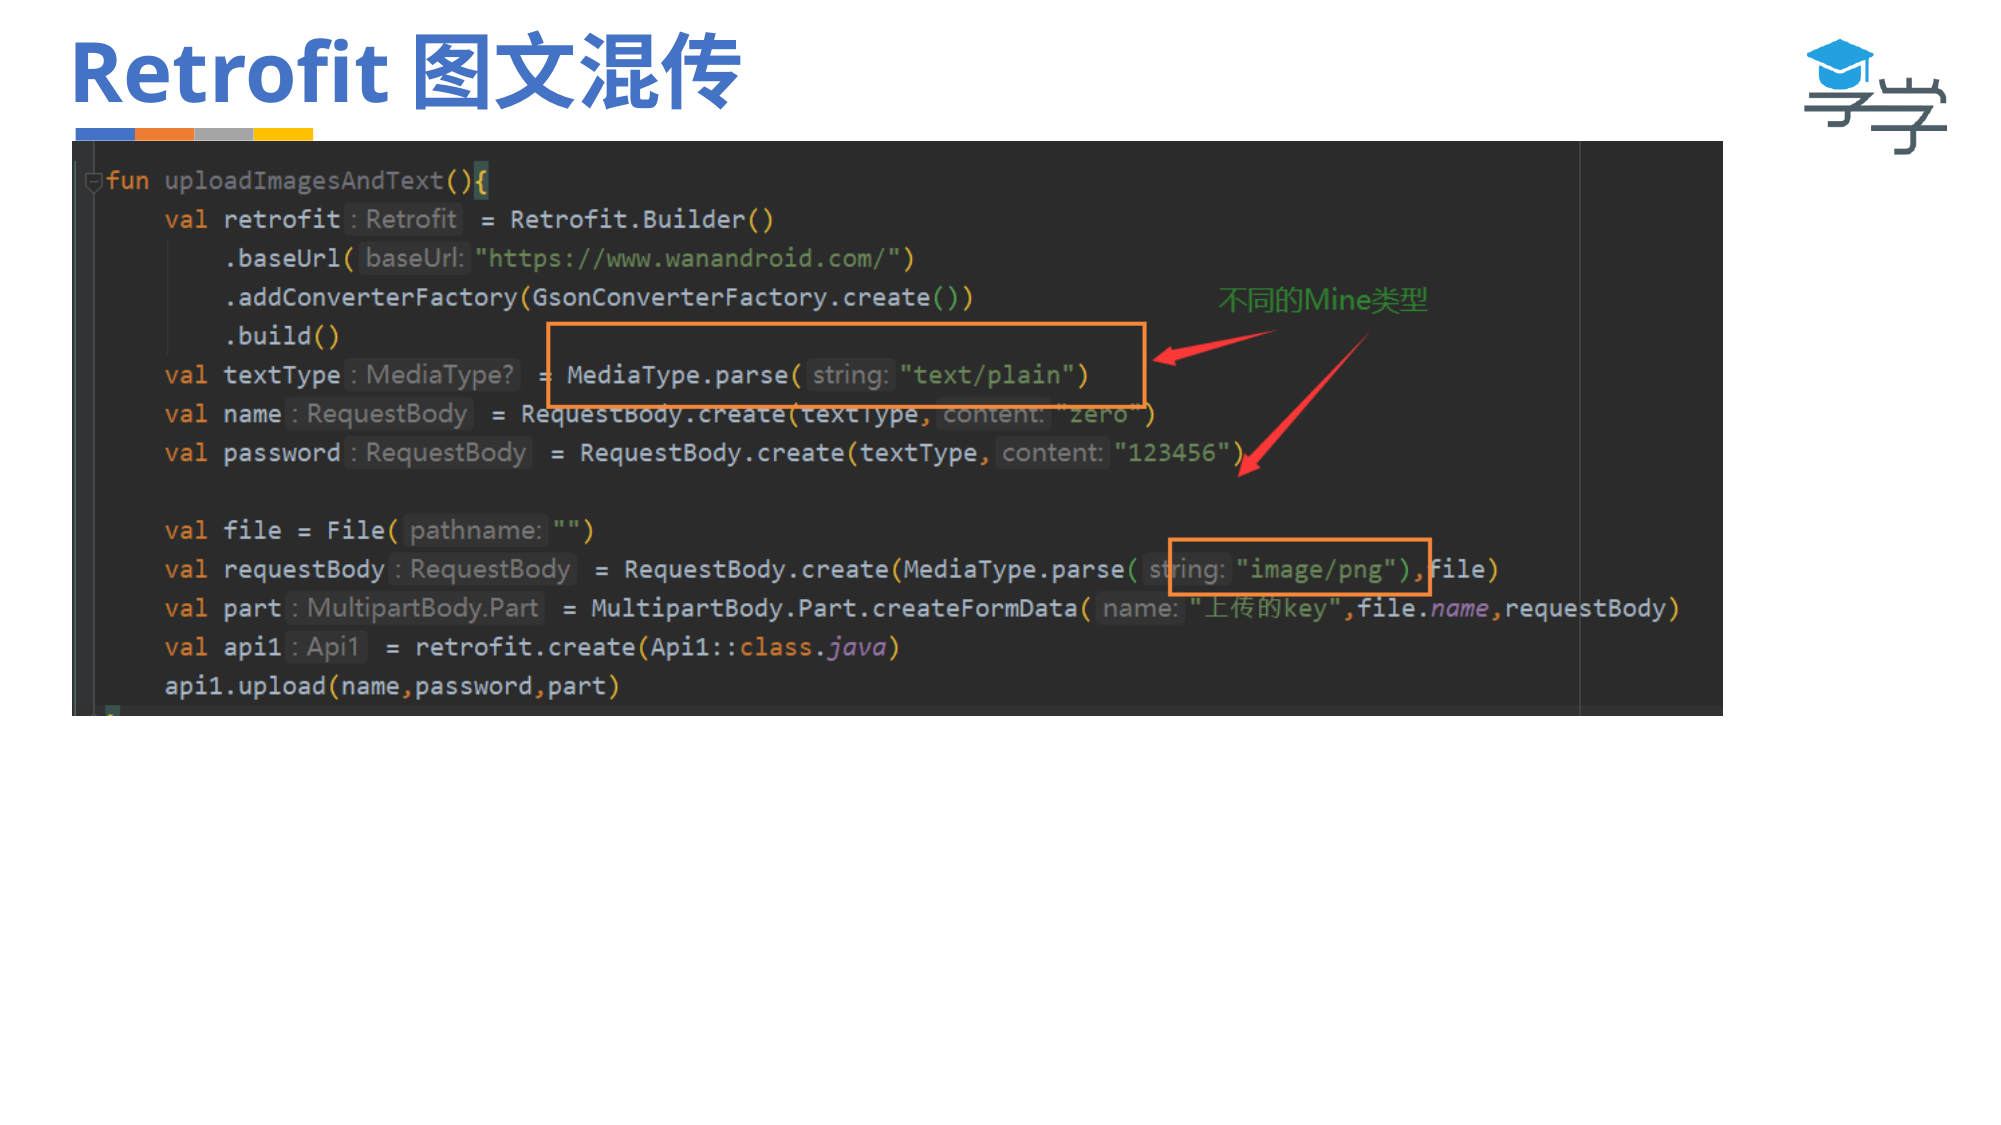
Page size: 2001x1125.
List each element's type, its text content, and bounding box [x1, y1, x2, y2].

picture [72, 141, 1723, 716]
title Retrofit图文混传 [53, 20, 1779, 129]
picture [1799, 20, 1952, 173]
